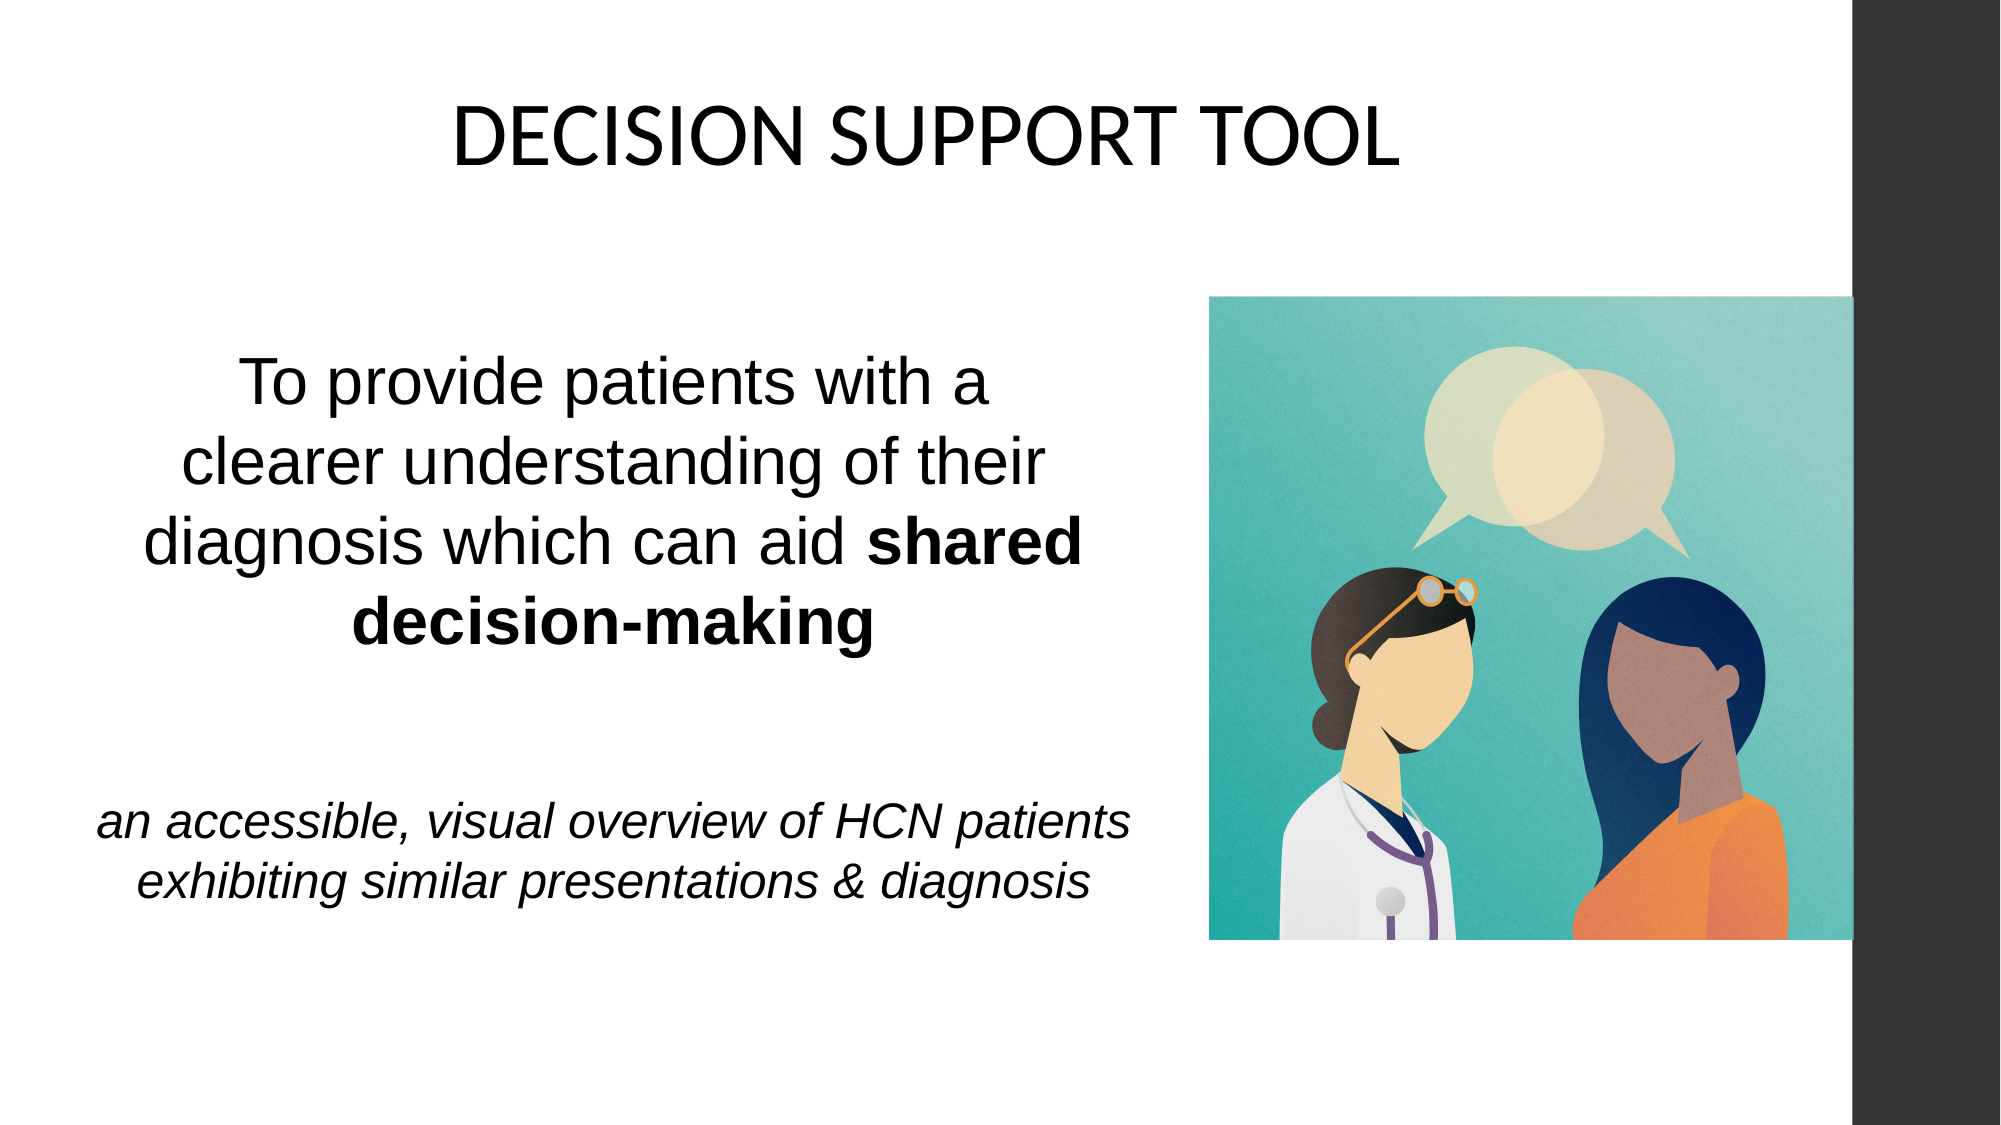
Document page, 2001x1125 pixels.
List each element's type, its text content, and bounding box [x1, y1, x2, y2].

text_box an accessible, visual overview of HCN patients exhibiting similar presentations & diagnosis [79, 780, 1149, 916]
picture [1209, 296, 1854, 941]
text_box To provide patients with a clearer understanding of their diagnosis which can aid shared decision-making [121, 330, 1107, 666]
text_box DECISION SUPPORT TOOL [0, 66, 1854, 192]
